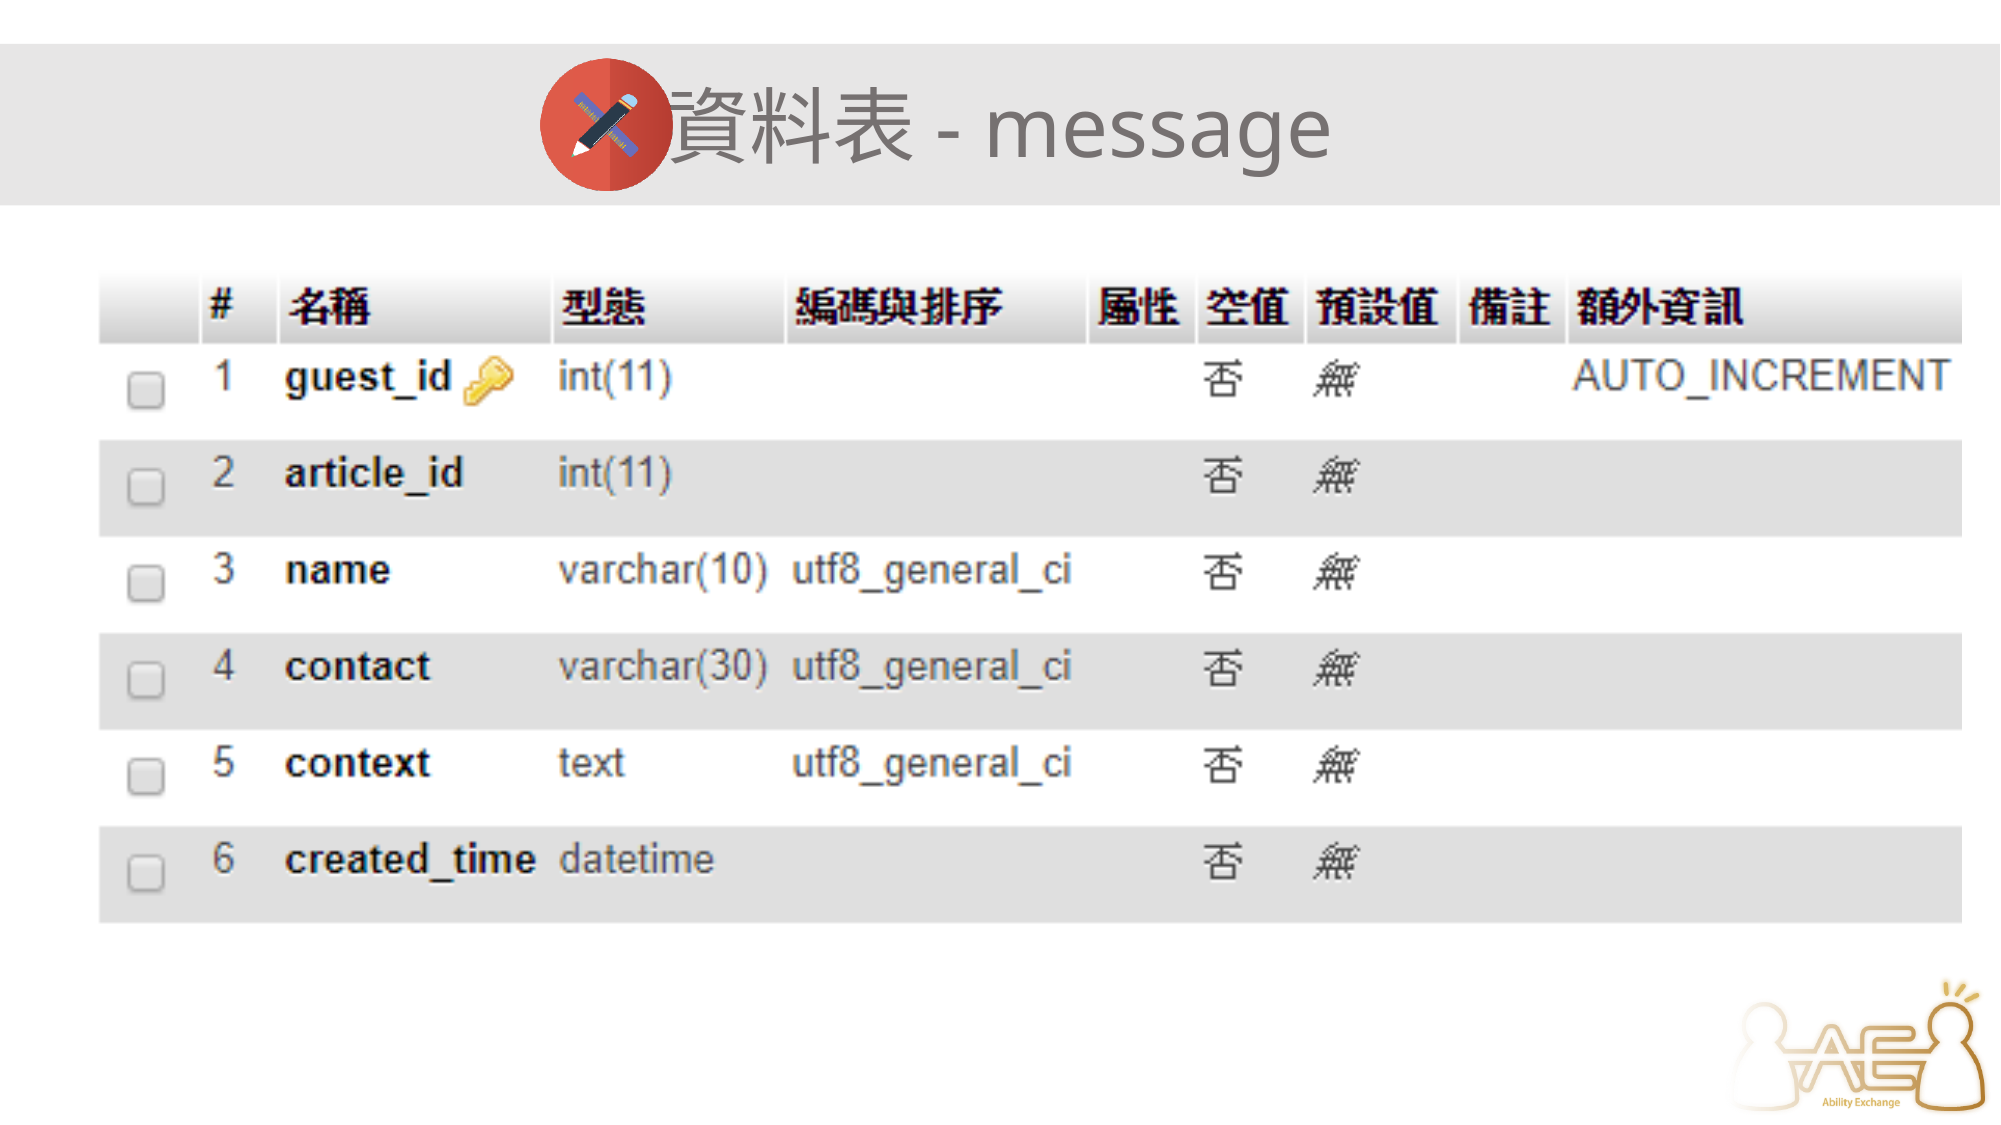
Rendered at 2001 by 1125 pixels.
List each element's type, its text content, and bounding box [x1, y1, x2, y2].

text_box 資料表- message [0, 43, 2000, 206]
picture [540, 58, 673, 191]
picture [88, 220, 1962, 952]
picture [1716, 966, 2000, 1125]
